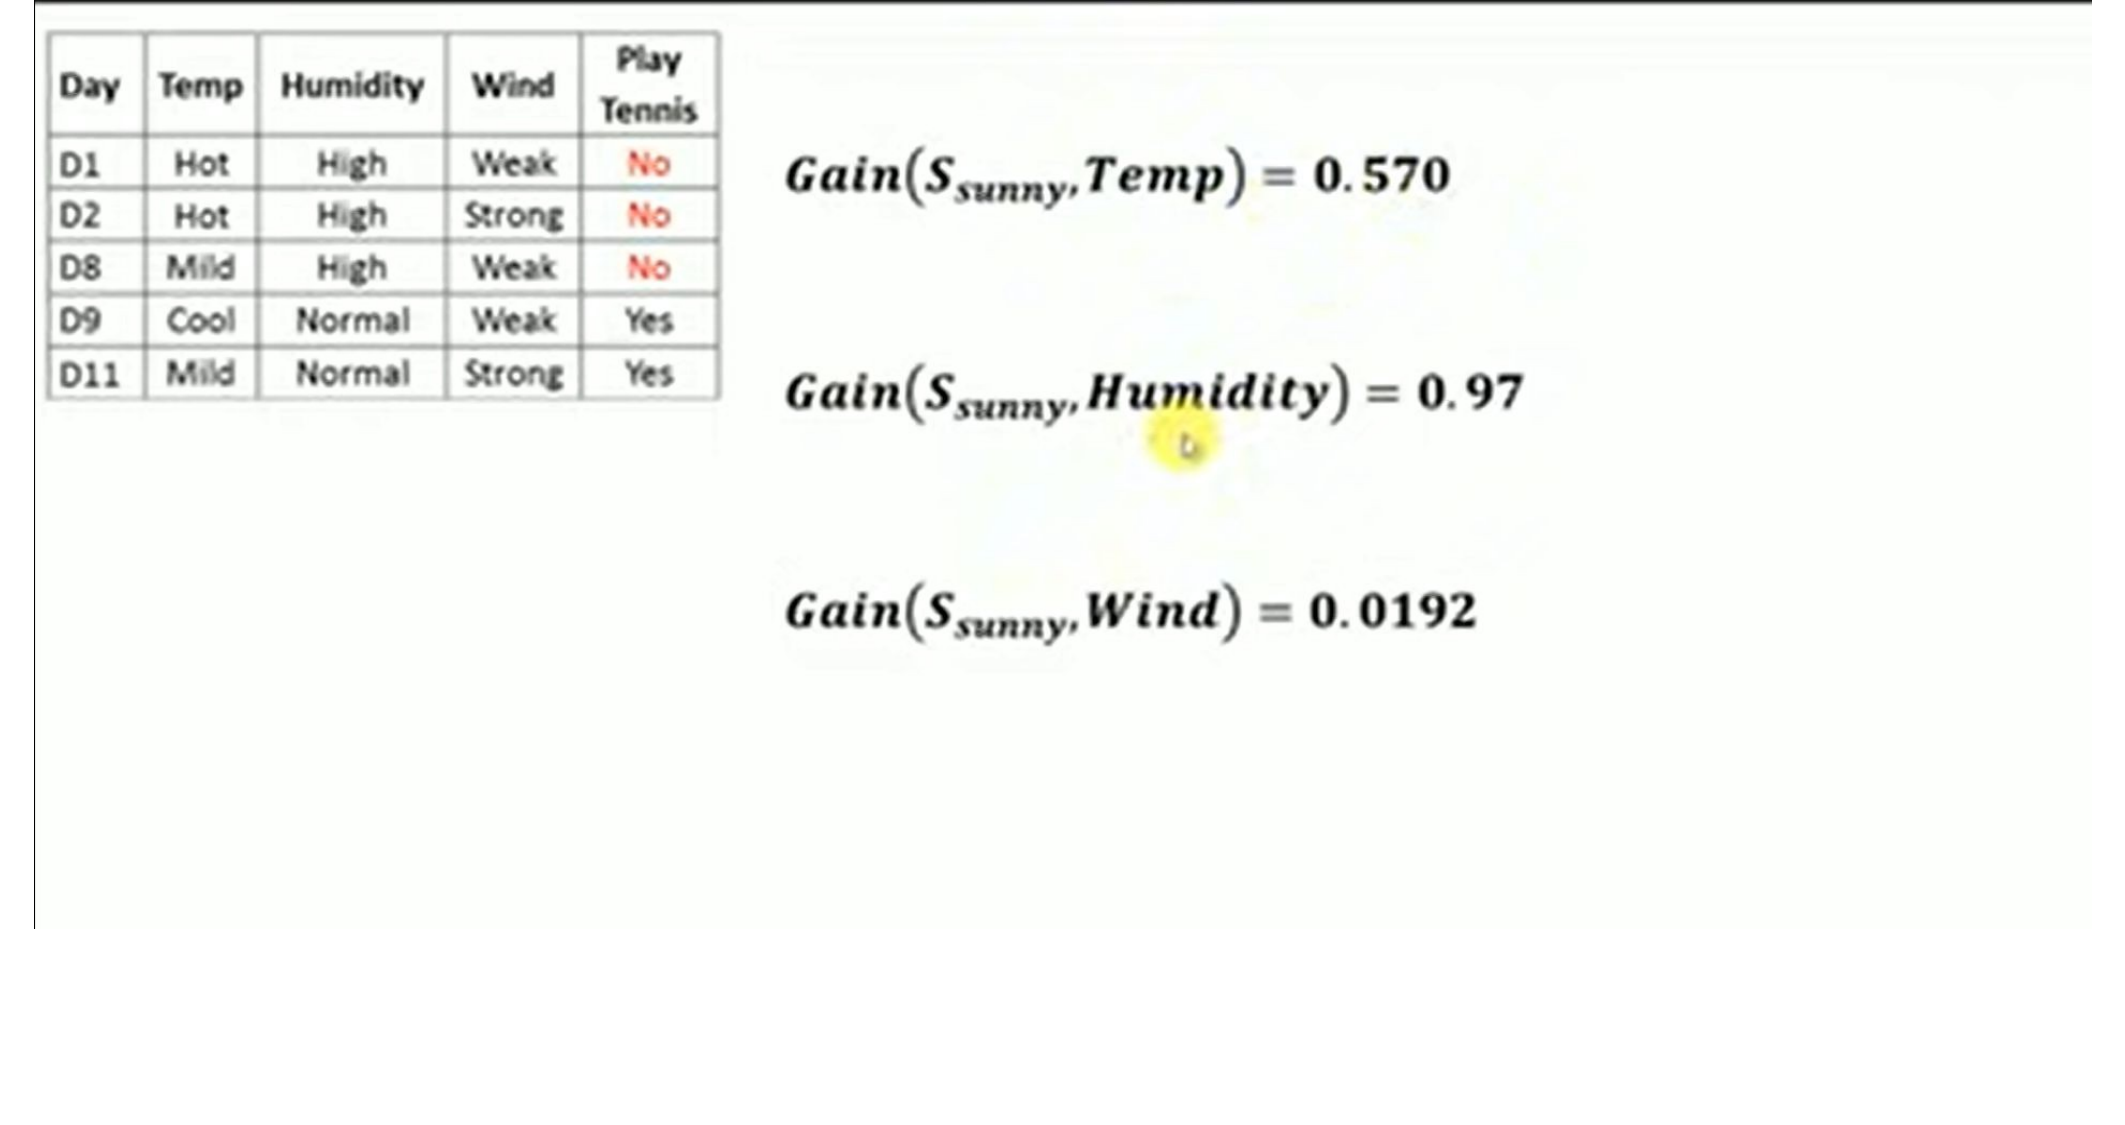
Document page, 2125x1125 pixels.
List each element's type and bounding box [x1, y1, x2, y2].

picture [34, 0, 2092, 929]
